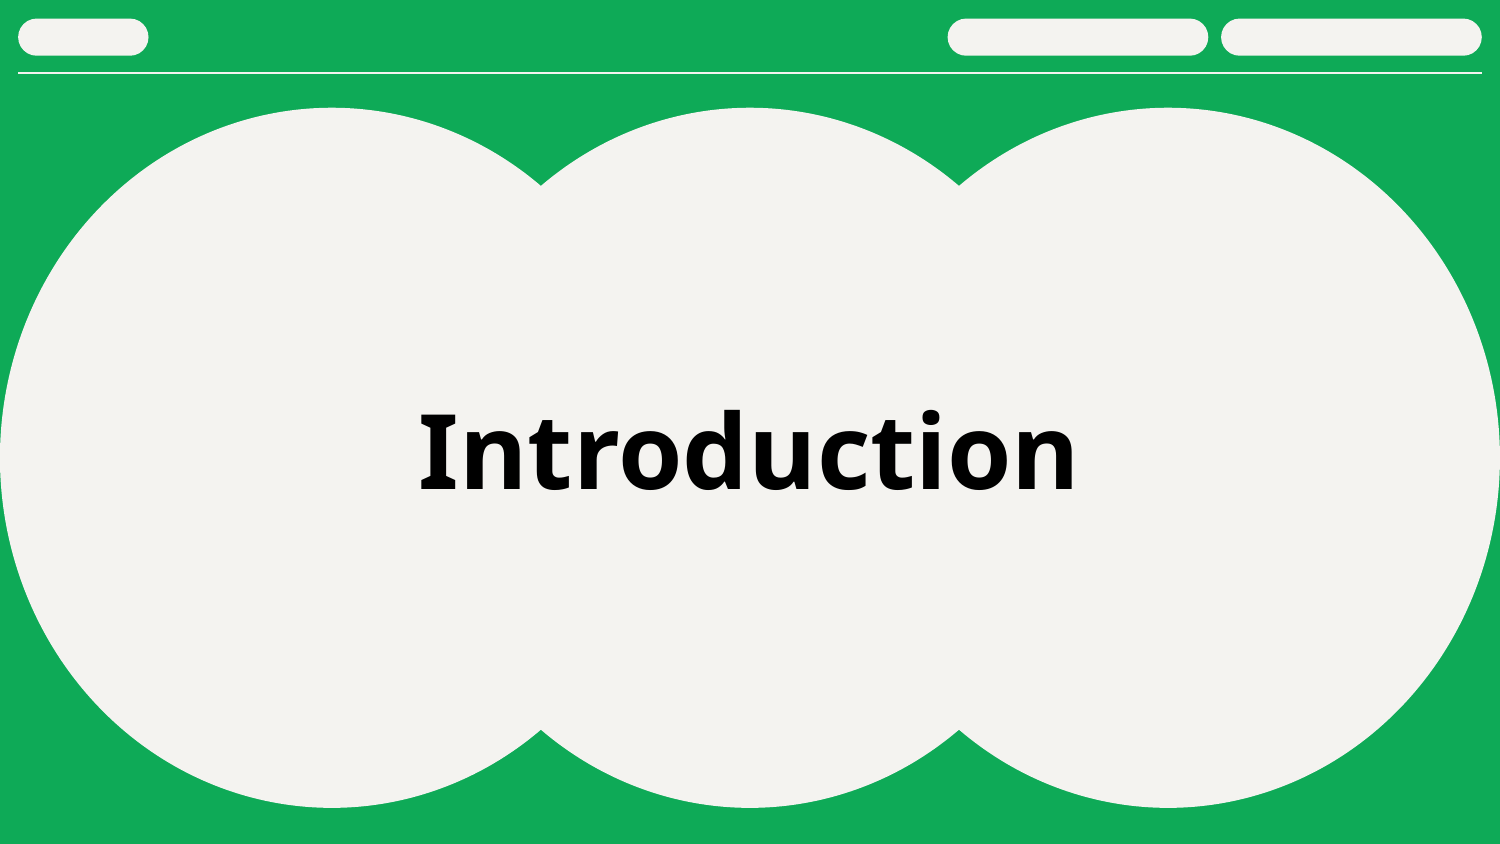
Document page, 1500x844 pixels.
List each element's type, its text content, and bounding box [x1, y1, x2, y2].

title Introduction [215, 346, 1285, 570]
